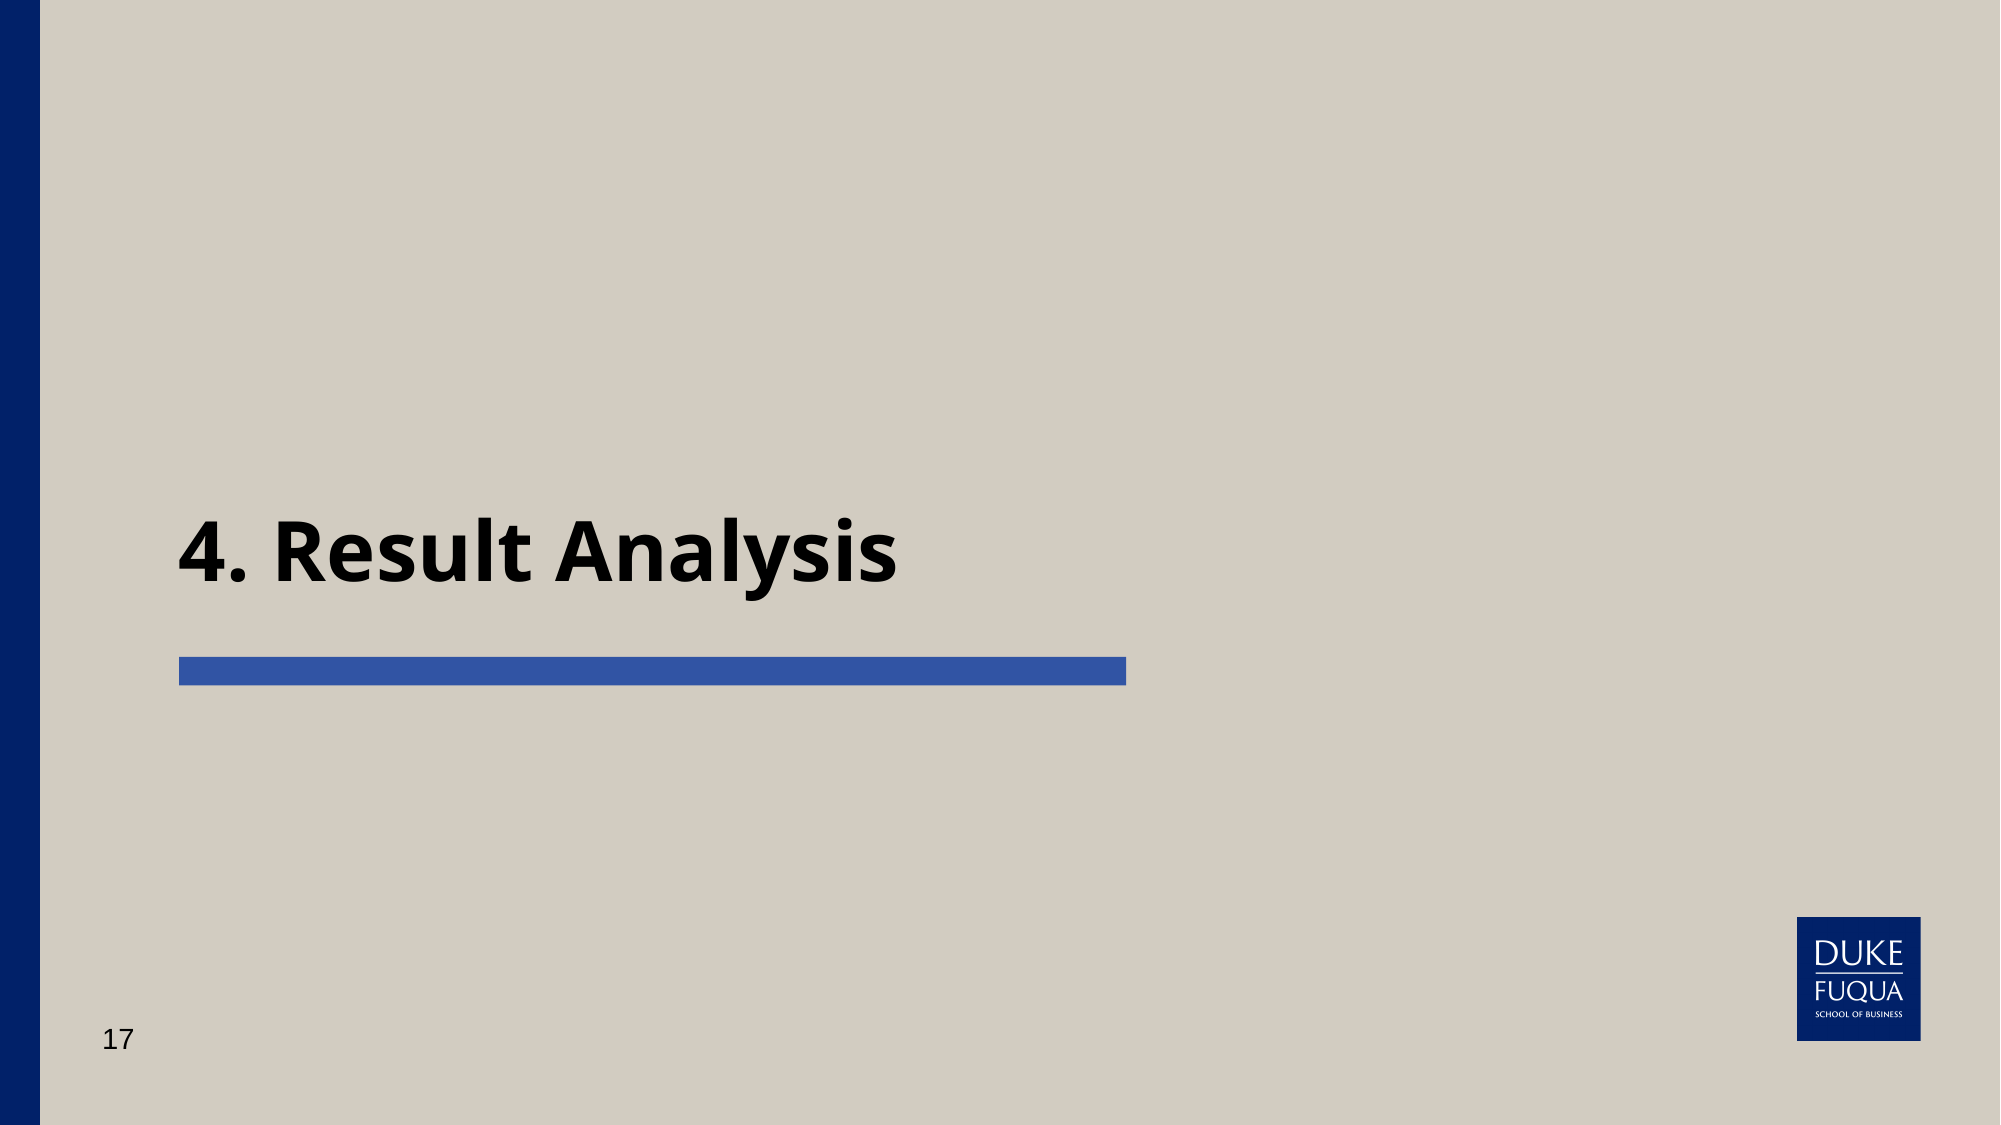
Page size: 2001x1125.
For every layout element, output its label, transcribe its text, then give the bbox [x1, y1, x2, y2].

list 4. Result Analysis [163, 501, 1925, 720]
picture [1797, 917, 1921, 1041]
